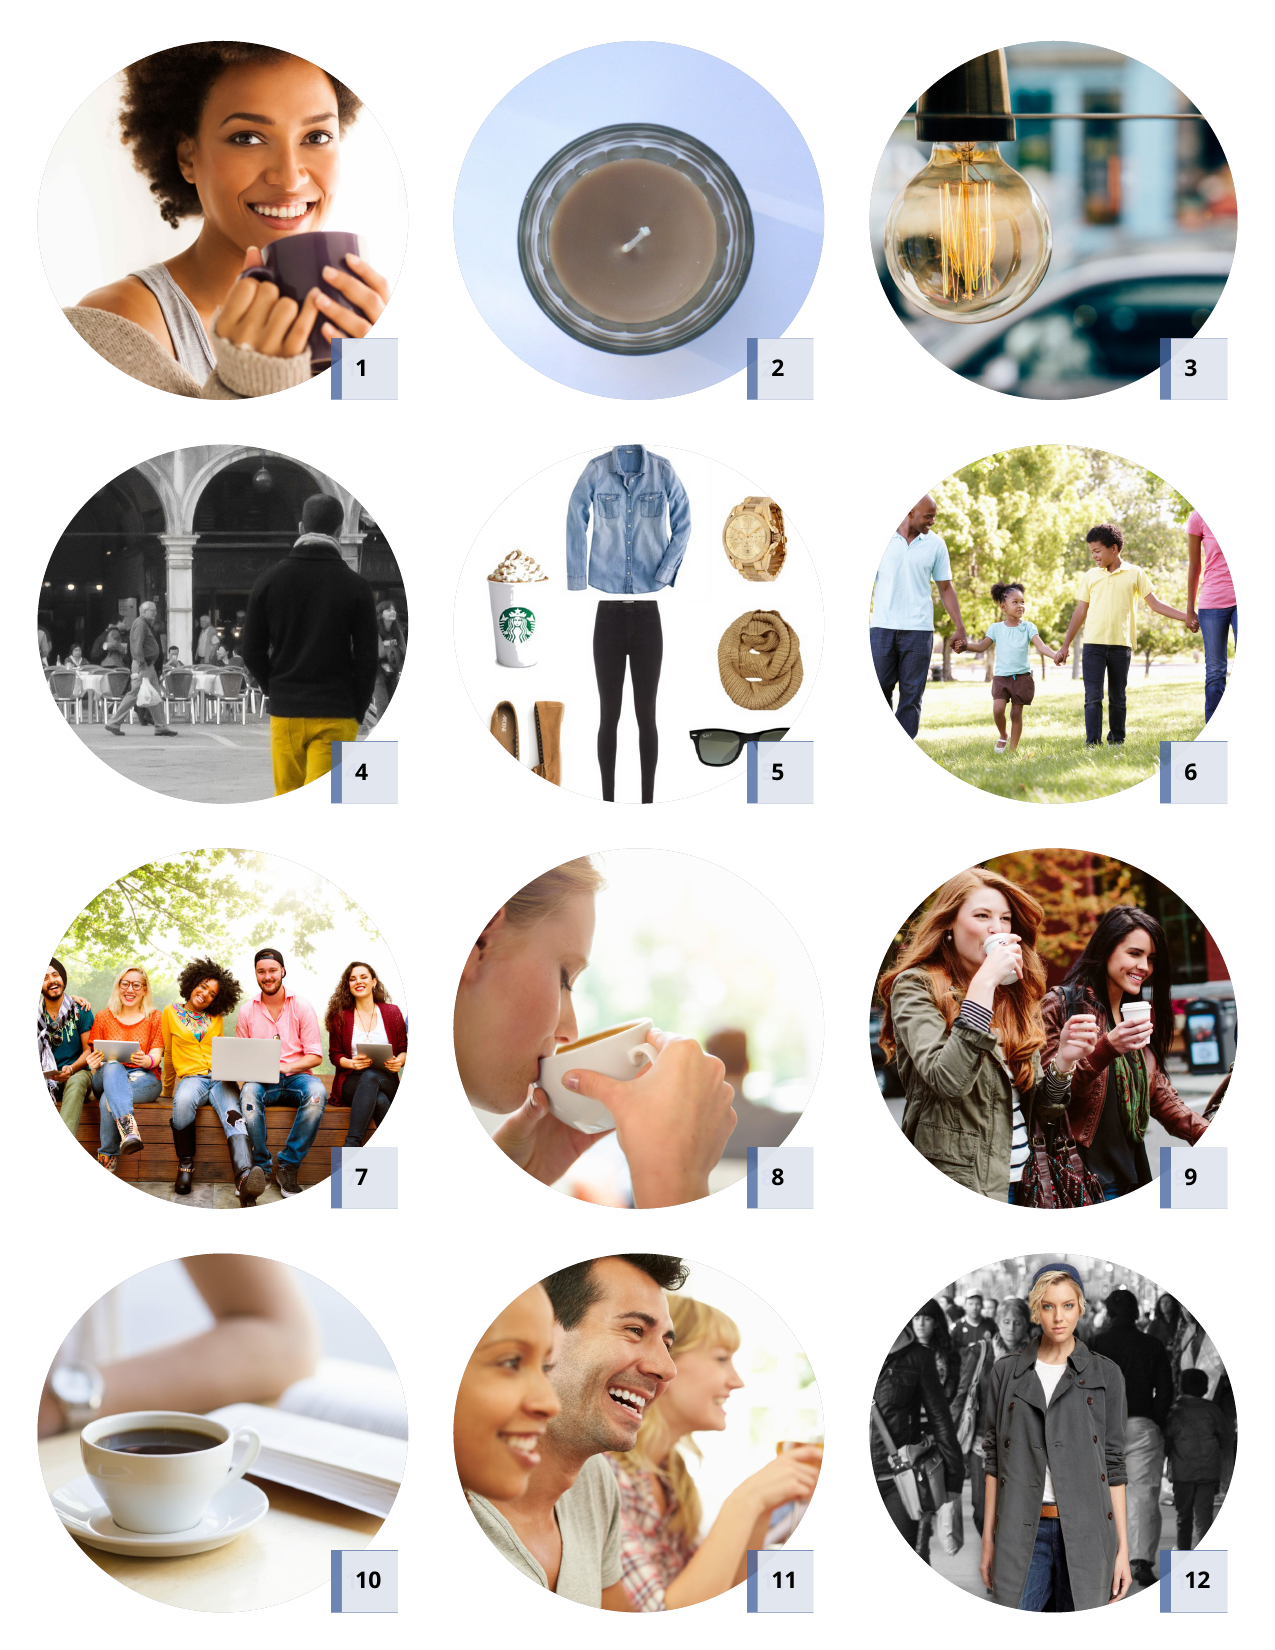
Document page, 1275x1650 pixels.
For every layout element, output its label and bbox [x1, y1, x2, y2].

text_box [37, 444, 409, 804]
text_box [37, 40, 409, 401]
text_box [453, 444, 825, 804]
text_box [869, 848, 1238, 1210]
text_box [453, 1253, 825, 1613]
text_box [37, 1253, 409, 1613]
text_box [453, 40, 825, 401]
text_box [37, 848, 409, 1210]
text_box [869, 444, 1238, 804]
text_box [869, 1253, 1238, 1613]
text_box [453, 848, 825, 1210]
text_box [869, 40, 1238, 401]
